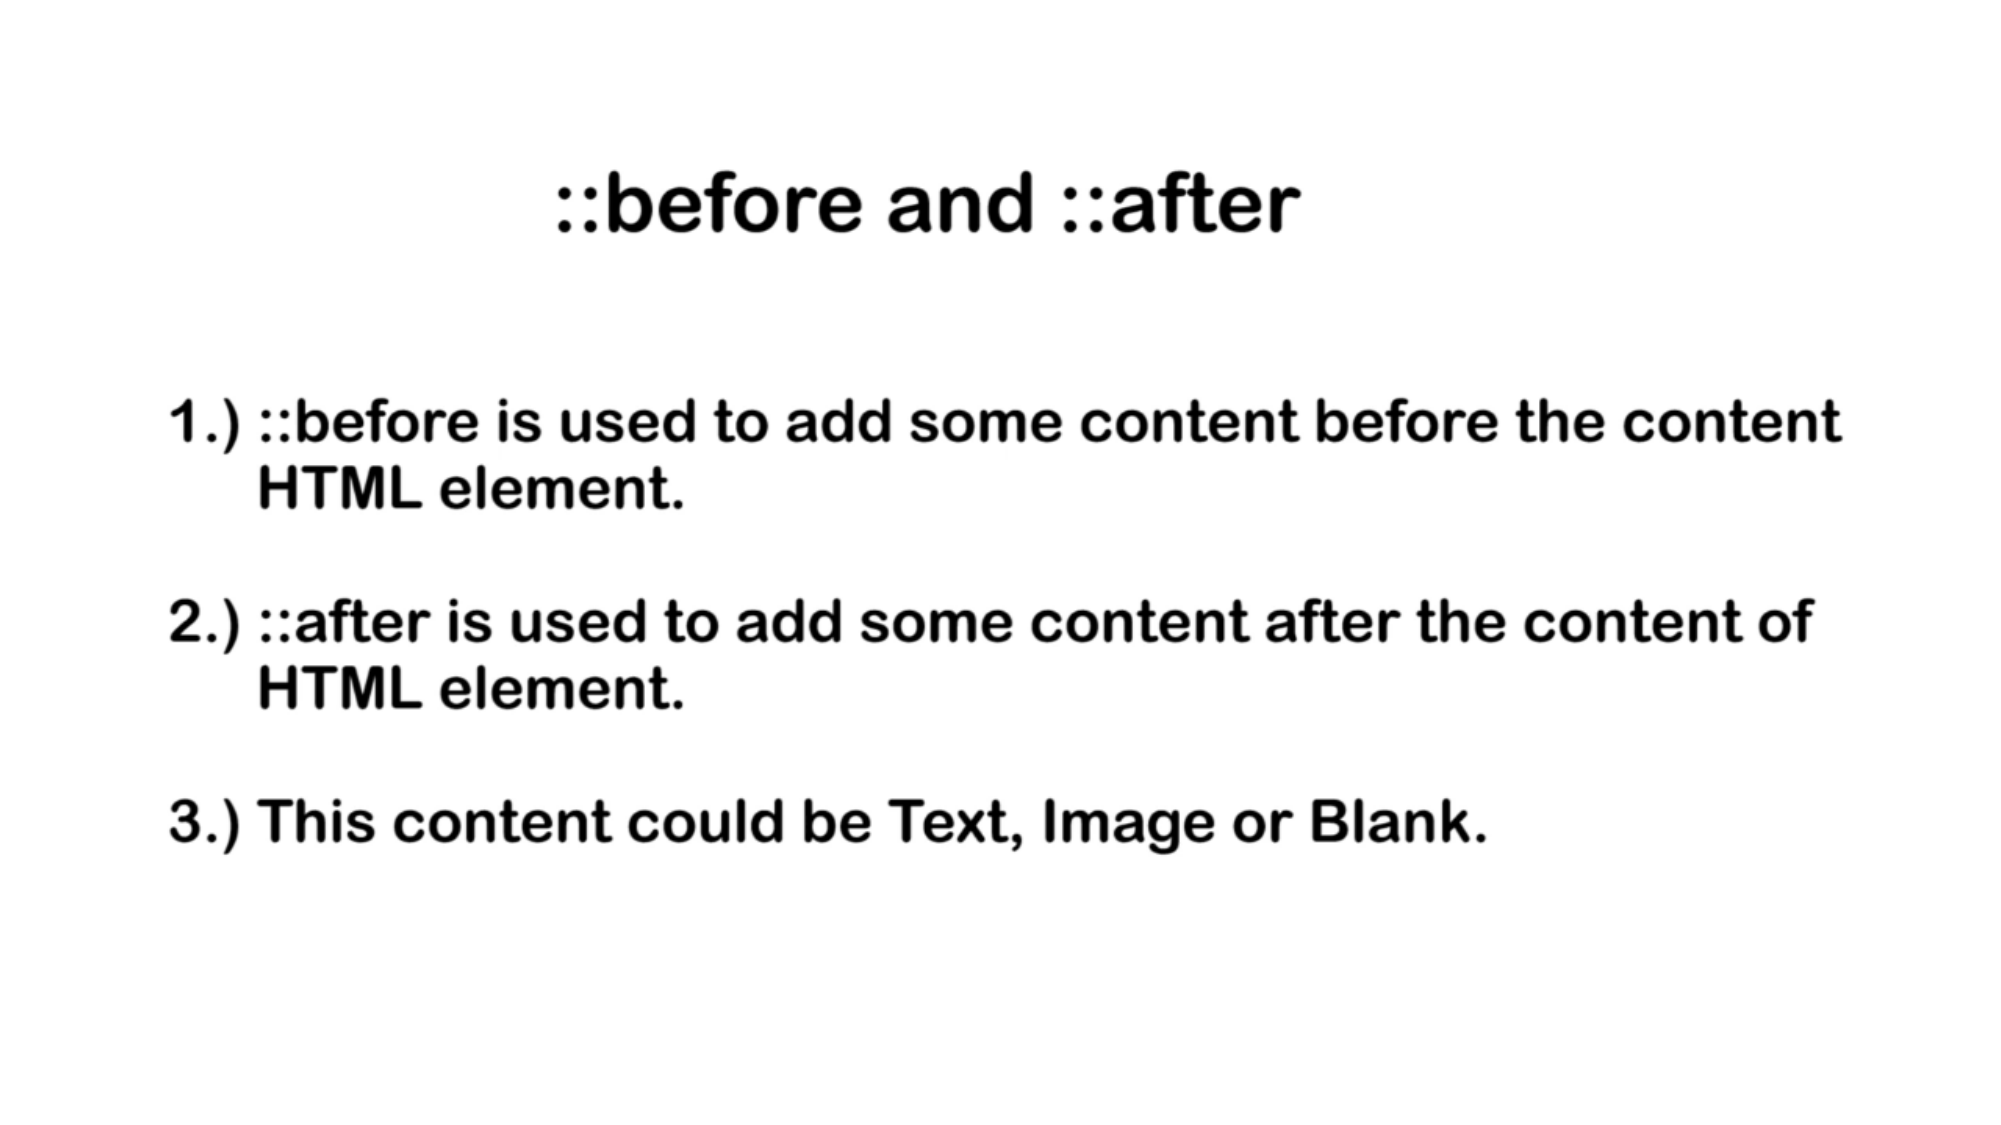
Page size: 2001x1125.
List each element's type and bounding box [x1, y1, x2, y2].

picture [46, 84, 1954, 1041]
